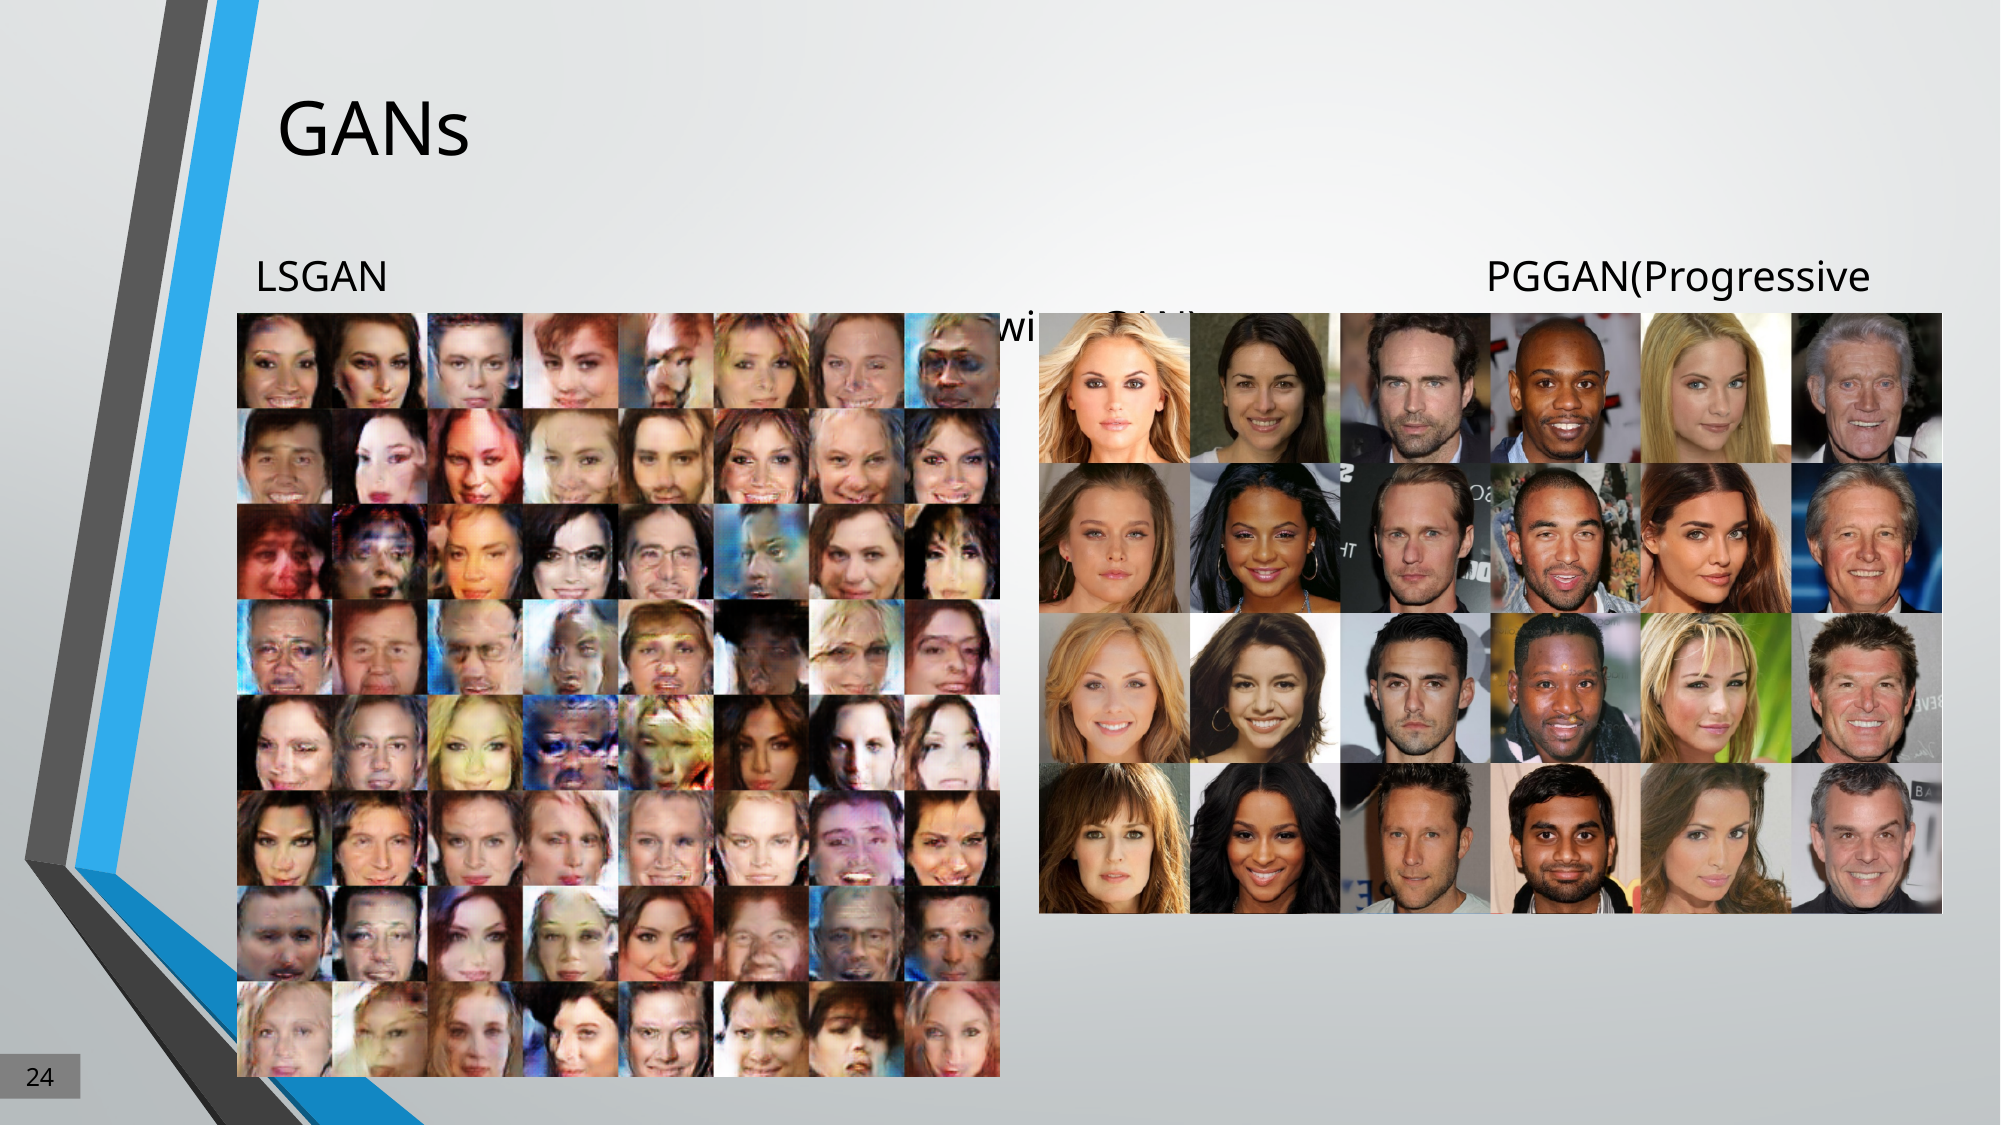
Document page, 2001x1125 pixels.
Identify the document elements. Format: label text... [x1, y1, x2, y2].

picture [237, 313, 1001, 1077]
text_box 24 [0, 1053, 81, 1099]
picture [1038, 313, 1943, 915]
text_box LSGAN PGGAN(Progressive growing GAN) [184, 242, 1943, 958]
title GANs [261, 48, 1906, 202]
